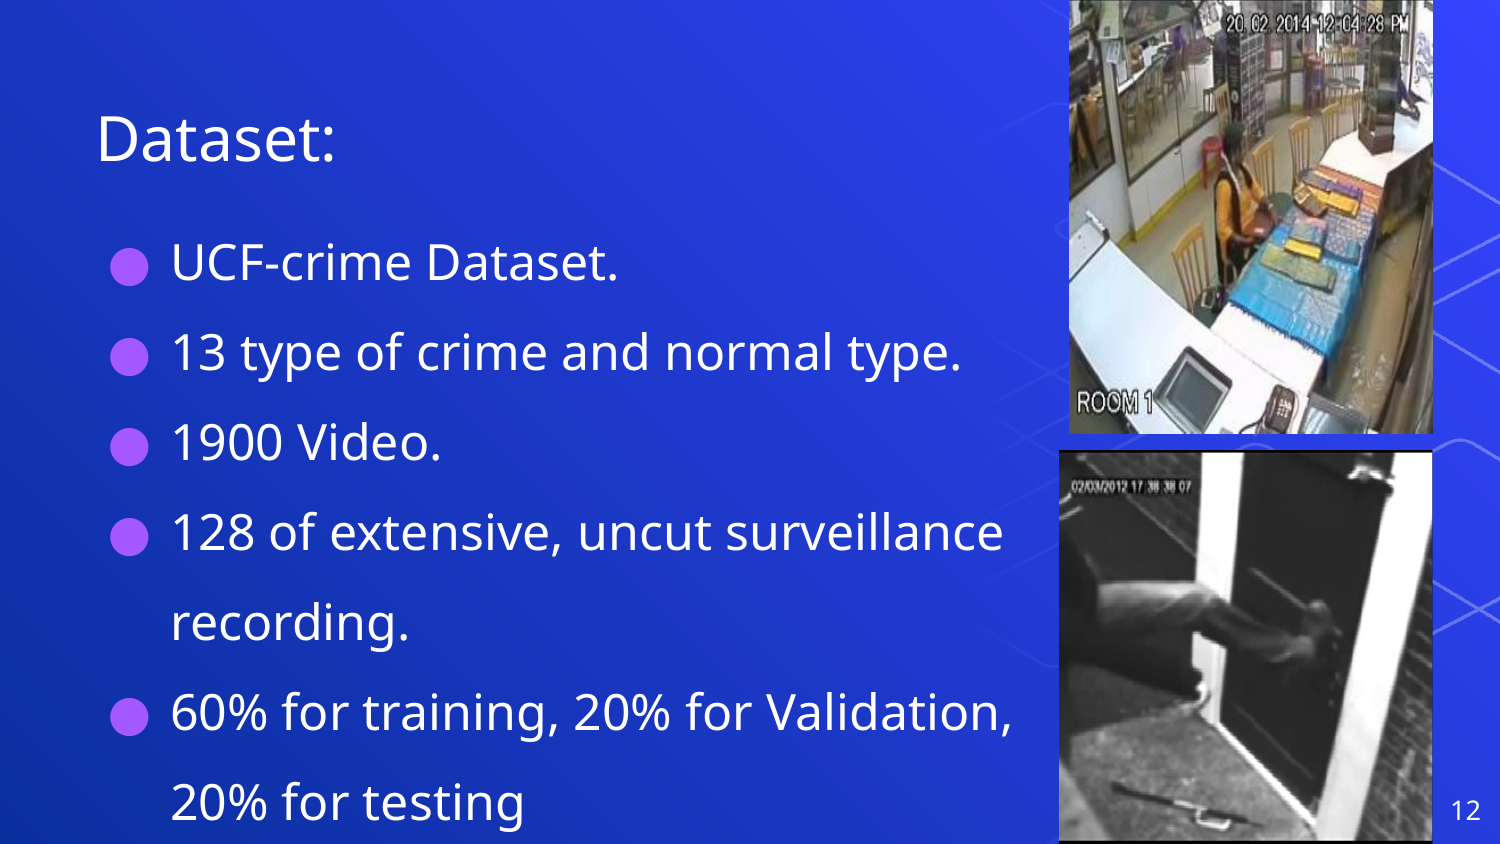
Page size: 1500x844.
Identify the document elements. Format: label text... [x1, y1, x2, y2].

title Dataset: [95, 33, 1063, 175]
slide_number ‹#› [1437, 779, 1482, 844]
picture [0, 0, 1500, 844]
list UCF-crime Dataset. 13 type of crime and normal type. 1900 Video. 128 of extensive, uncut surveillance recording. 60% for training, 20% for Validation, 20% for testing [95, 221, 1060, 821]
